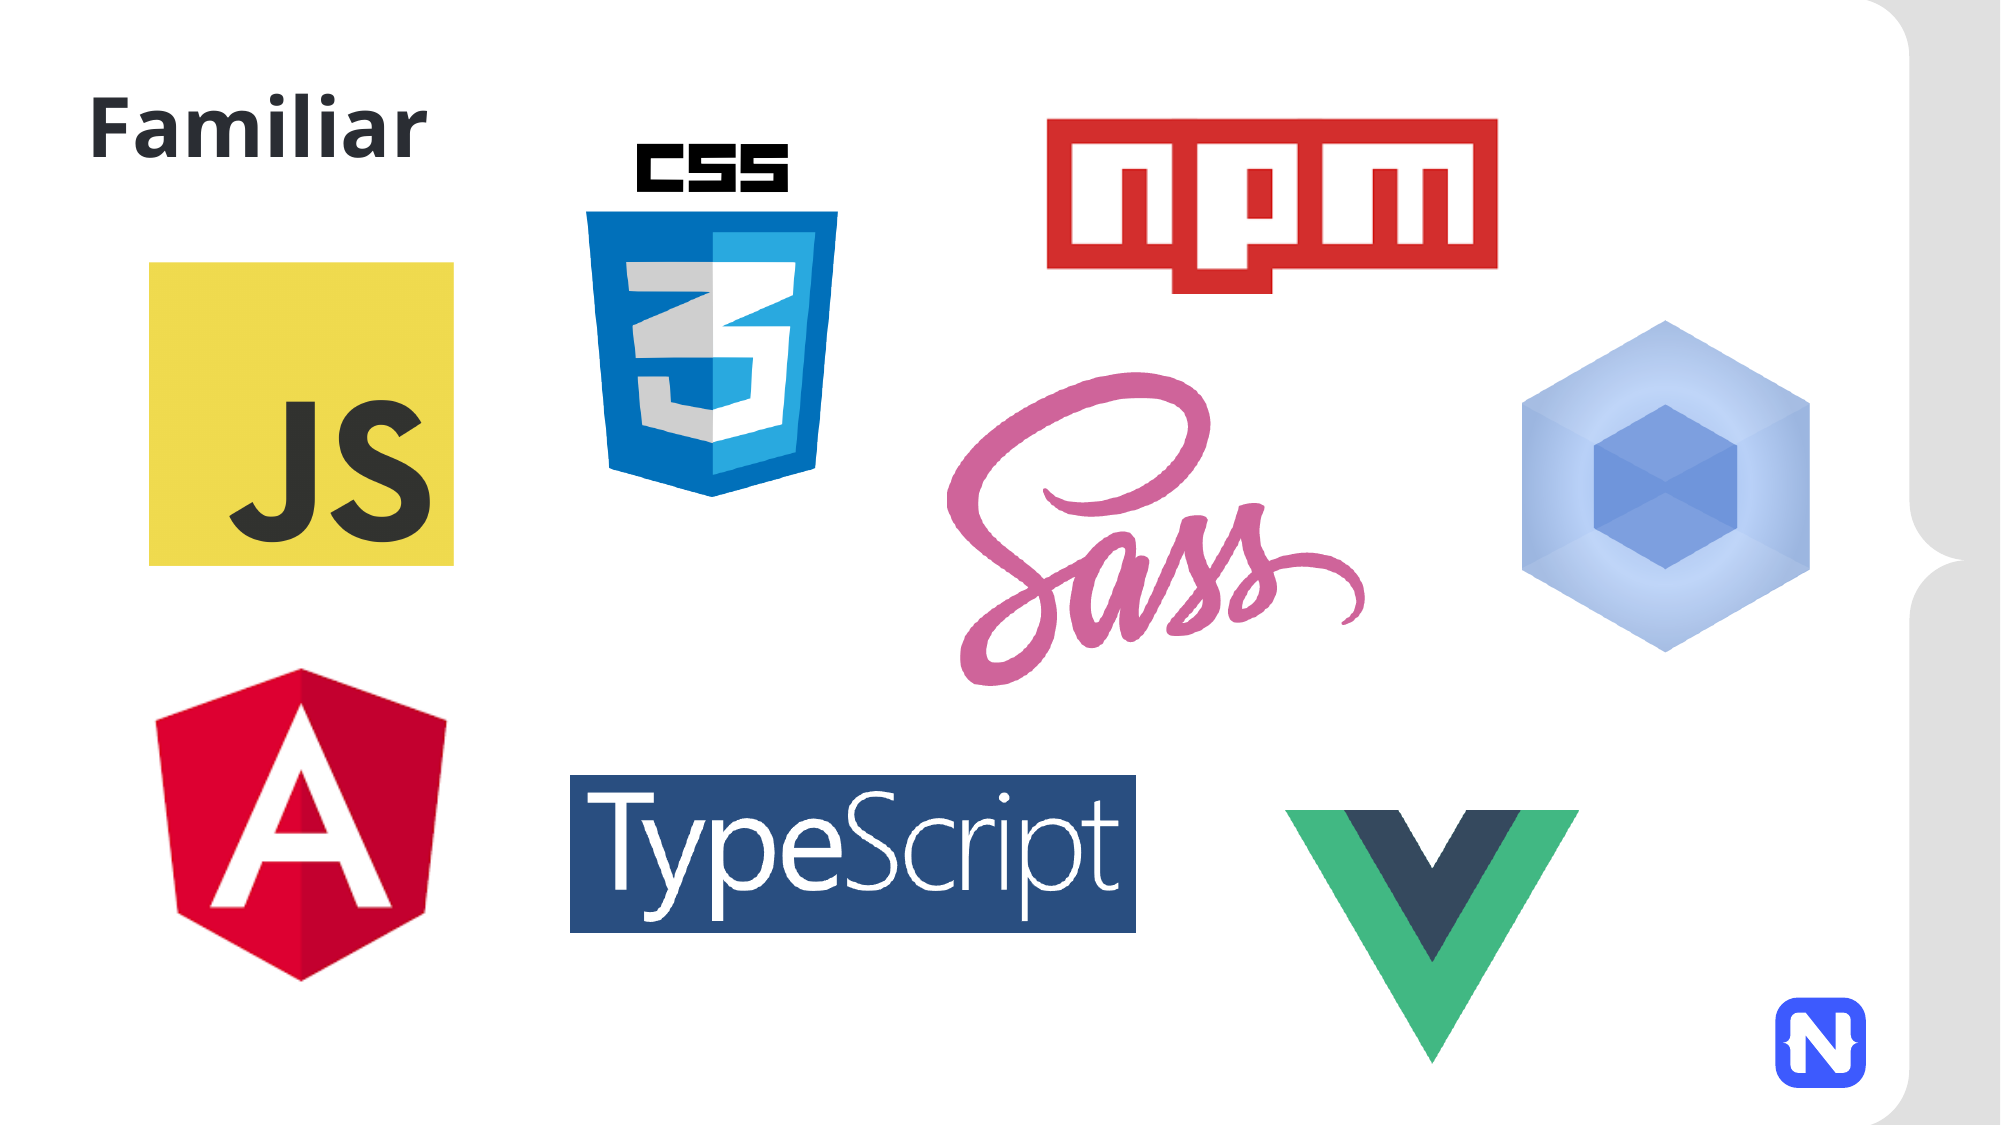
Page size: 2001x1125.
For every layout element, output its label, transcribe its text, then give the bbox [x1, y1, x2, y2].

picture [1045, 94, 1499, 295]
picture [106, 622, 497, 1014]
title Familiar [71, 85, 1932, 176]
picture [149, 261, 454, 567]
picture [585, 143, 838, 497]
picture [1285, 790, 1579, 1084]
picture [947, 371, 1368, 698]
picture [570, 775, 1137, 933]
picture [1522, 319, 1819, 673]
